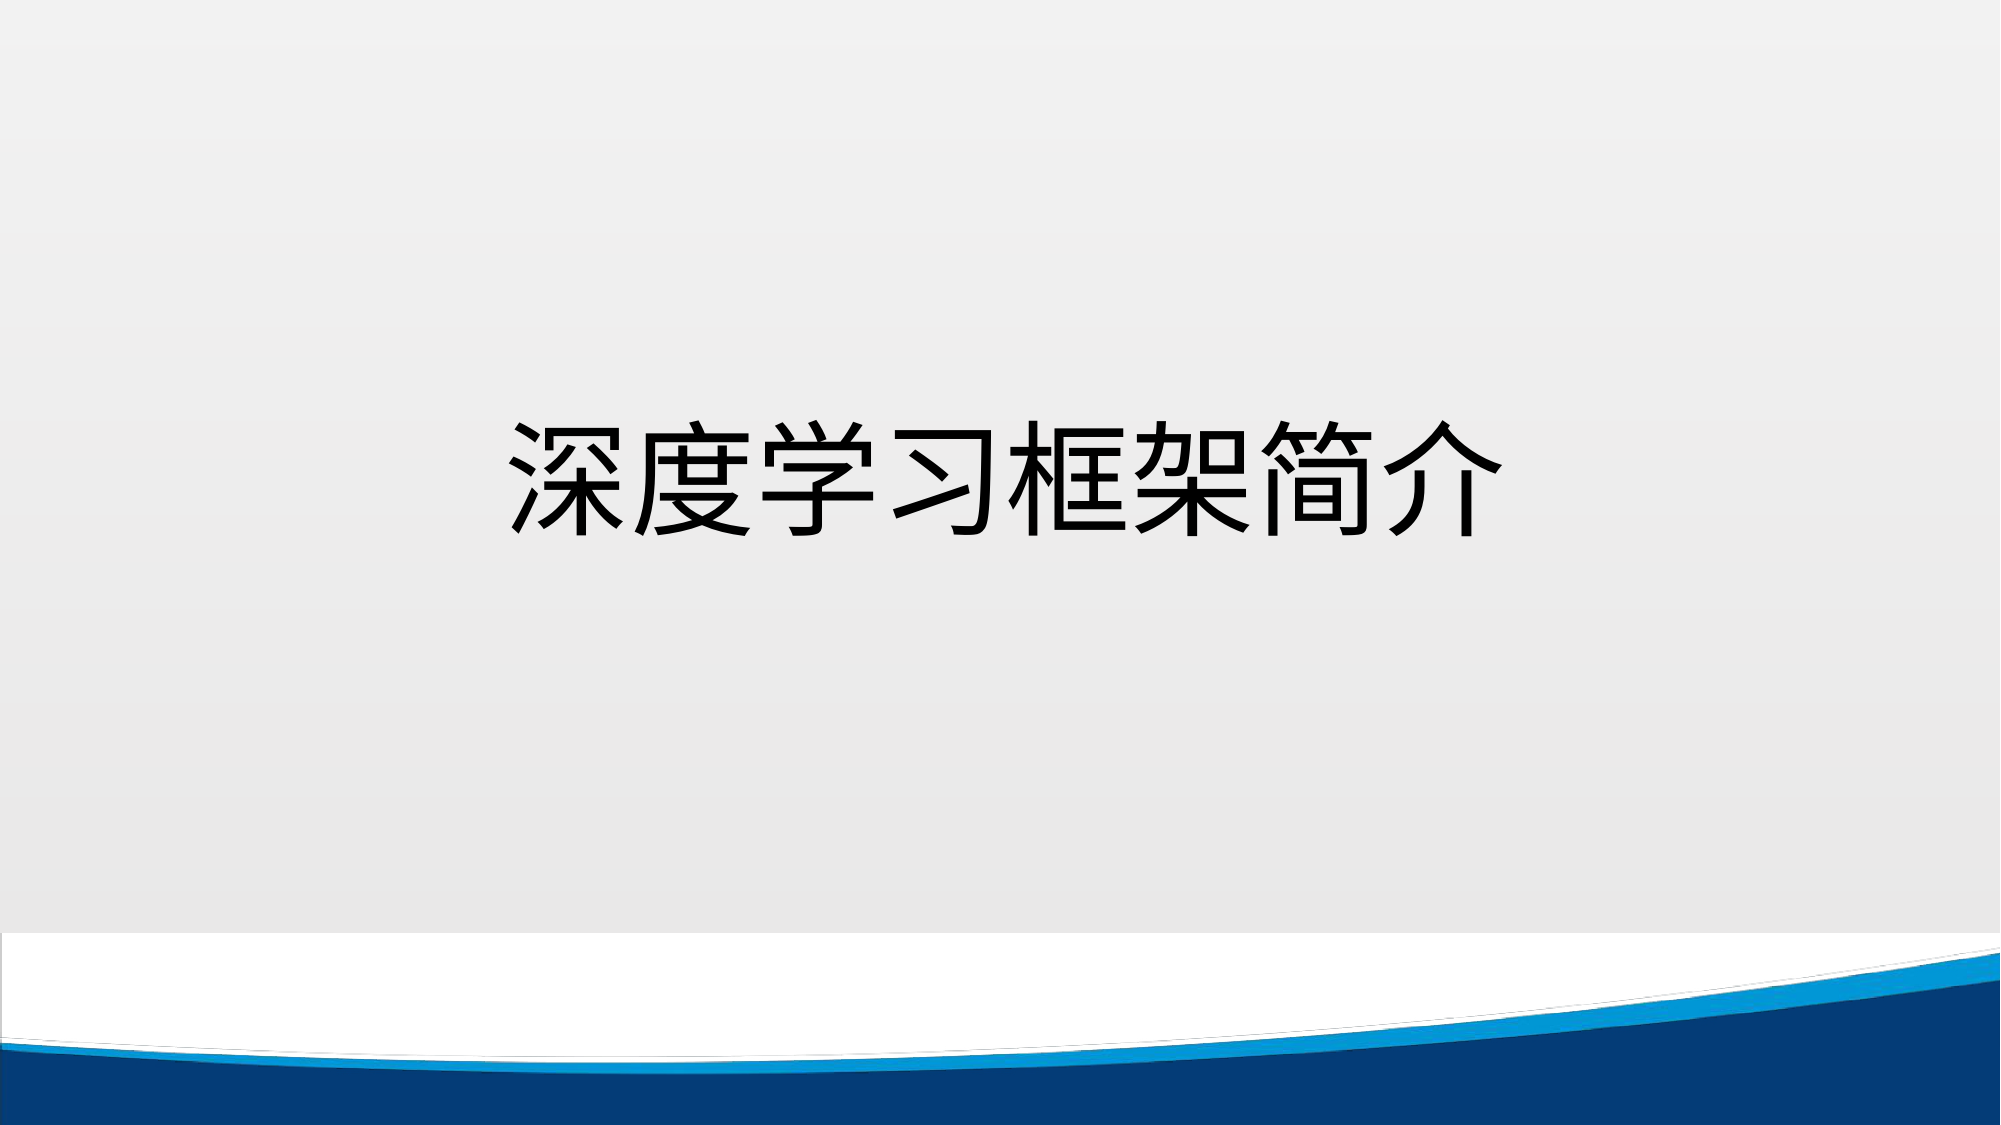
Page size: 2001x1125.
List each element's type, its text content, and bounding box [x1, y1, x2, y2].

text_box 深度学习框架简介 [490, 394, 2000, 560]
picture [0, 980, 2000, 1125]
picture [0, 933, 2000, 1063]
